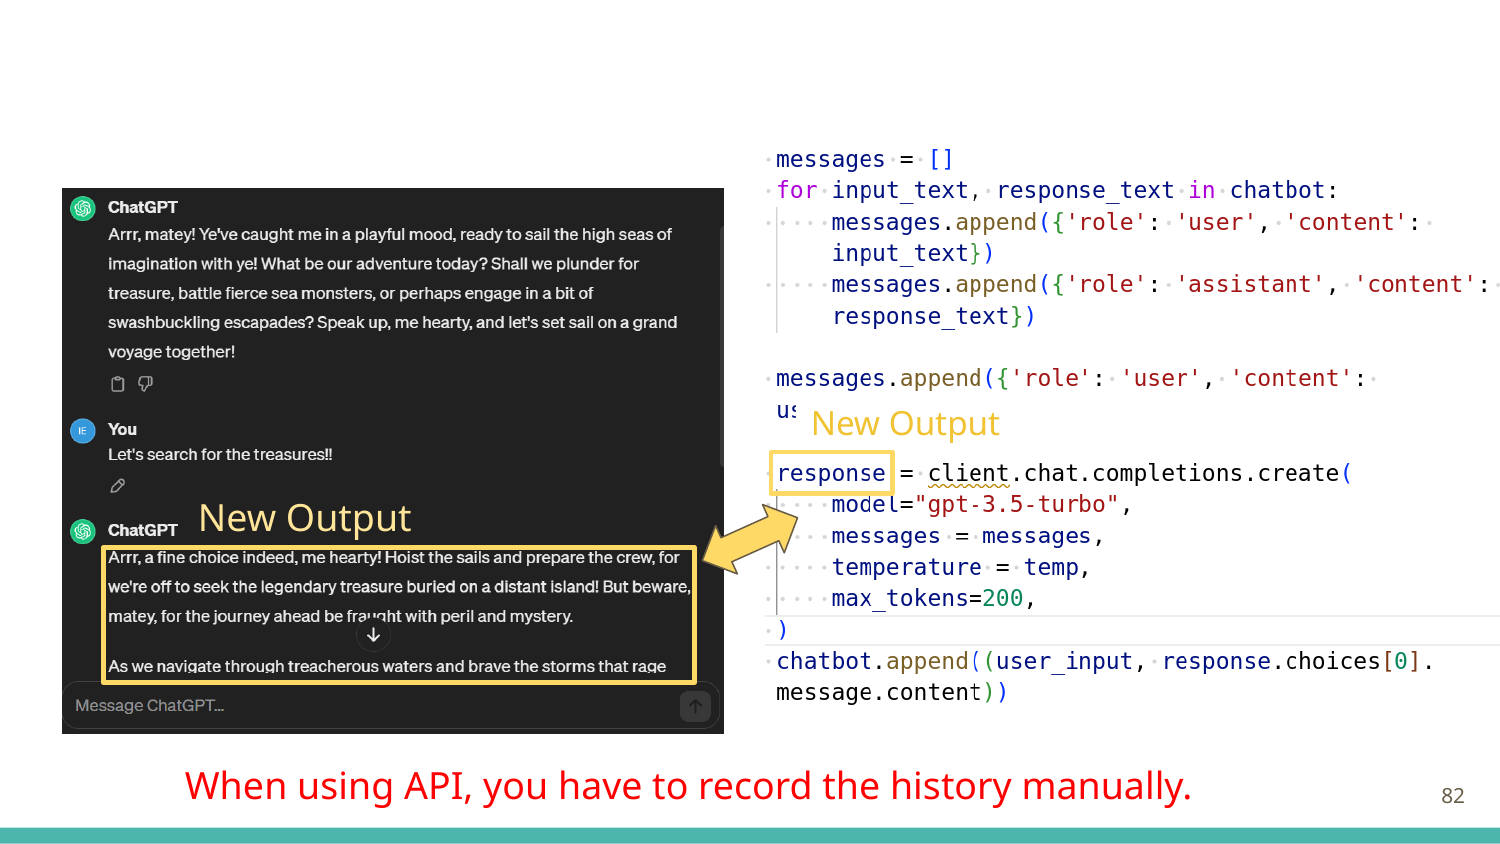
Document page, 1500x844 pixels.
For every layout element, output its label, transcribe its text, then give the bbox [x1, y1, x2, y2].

text_box When using API, you have to record the history manually. [169, 746, 1468, 811]
slide_number 82 [1389, 764, 1480, 830]
picture [765, 142, 1500, 740]
text_box [728, 520, 760, 574]
picture [61, 188, 724, 734]
